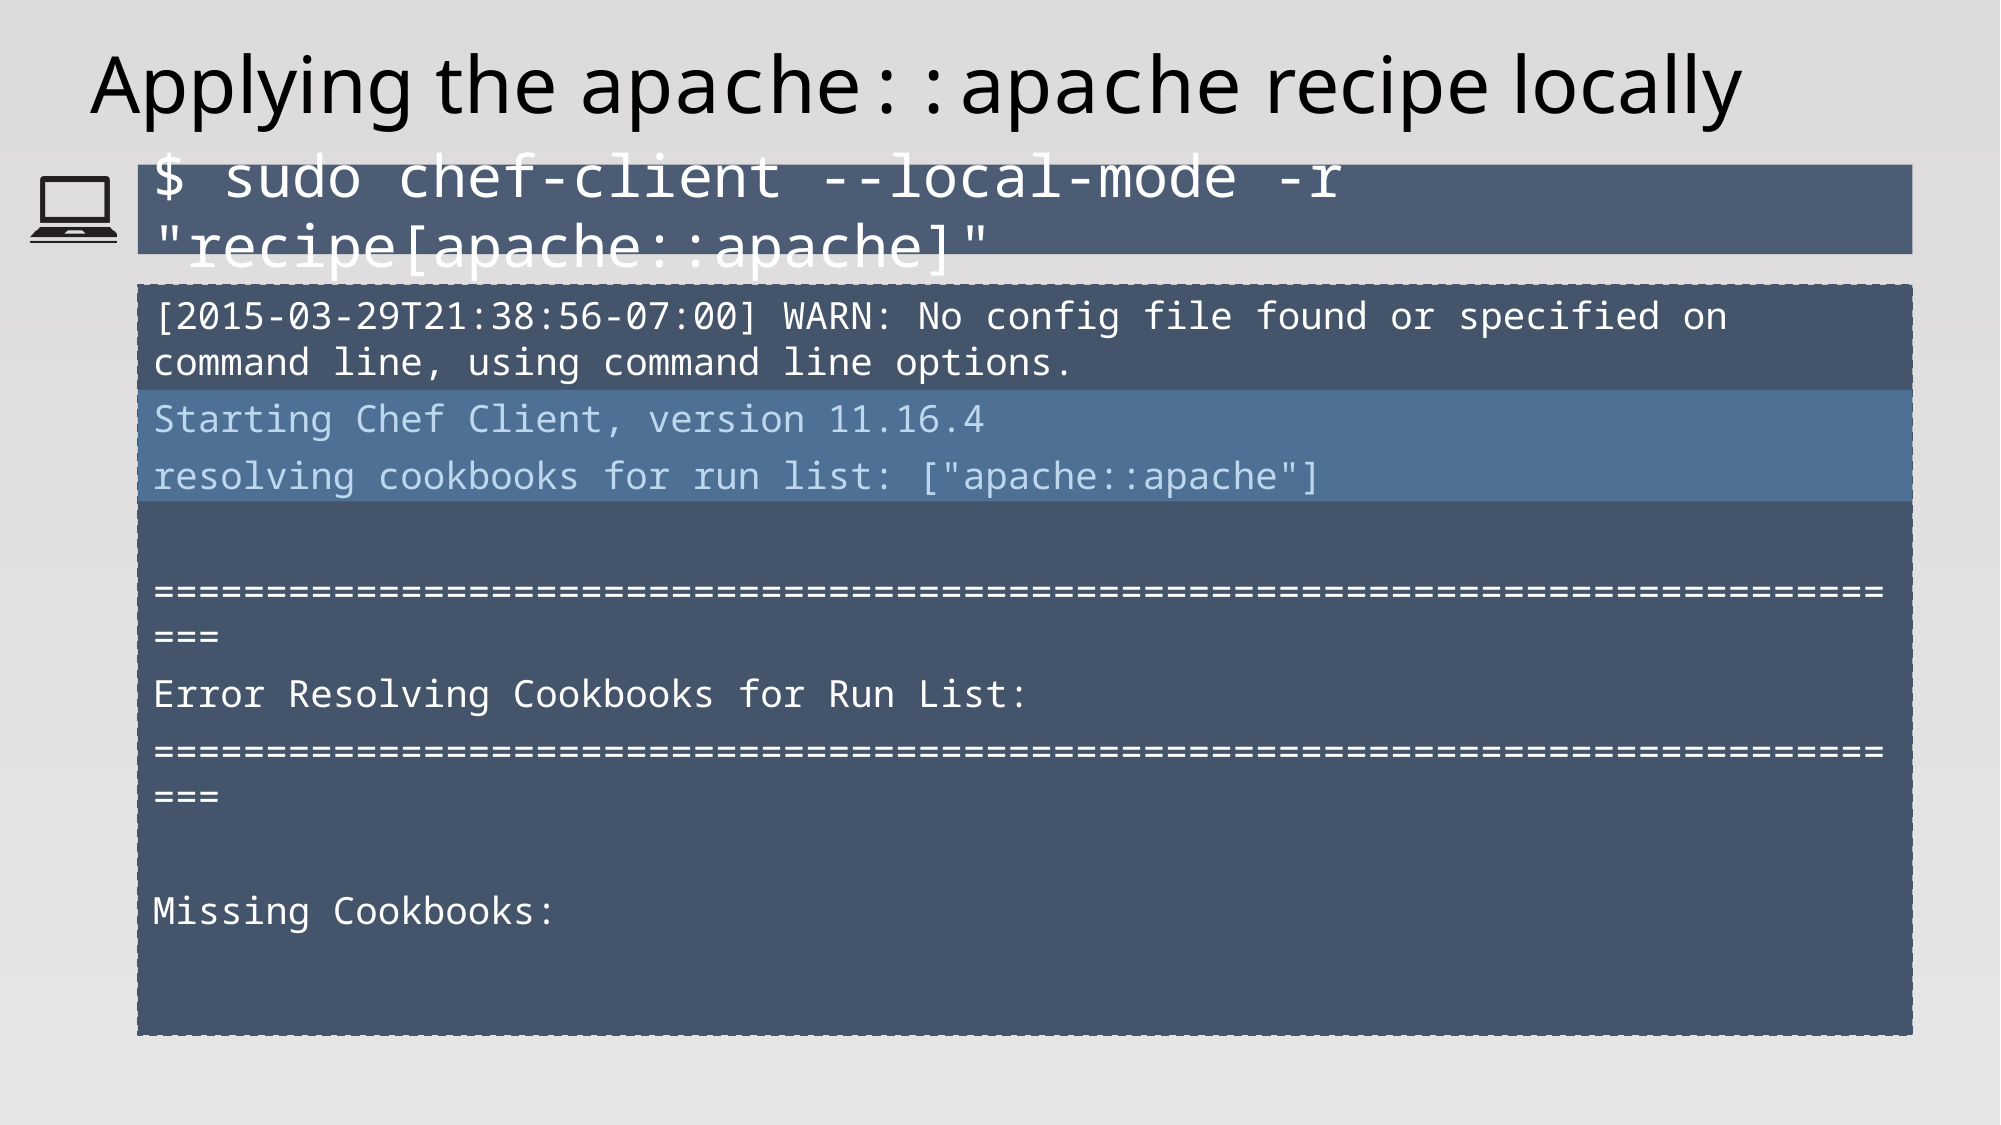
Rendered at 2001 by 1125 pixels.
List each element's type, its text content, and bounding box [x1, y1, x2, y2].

text_box [138, 389, 1912, 502]
list $ sudo chef-client --local-mode -r "recipe[apache::apache]" [137, 164, 1913, 255]
list [2015-03-29T21:38:56-07:00] WARN: No config file found or specified on command line, using command line options. Starting Chef Client, version 11.16.4 resolving cookbooks for run list: ["apache::apache"] ================================================================================ Error Resolving Cookbooks for Run List: ================================================================================ Missing Cookbooks: [137, 284, 1913, 1036]
title Applying the apache::apache recipe locally [75, 37, 1913, 140]
